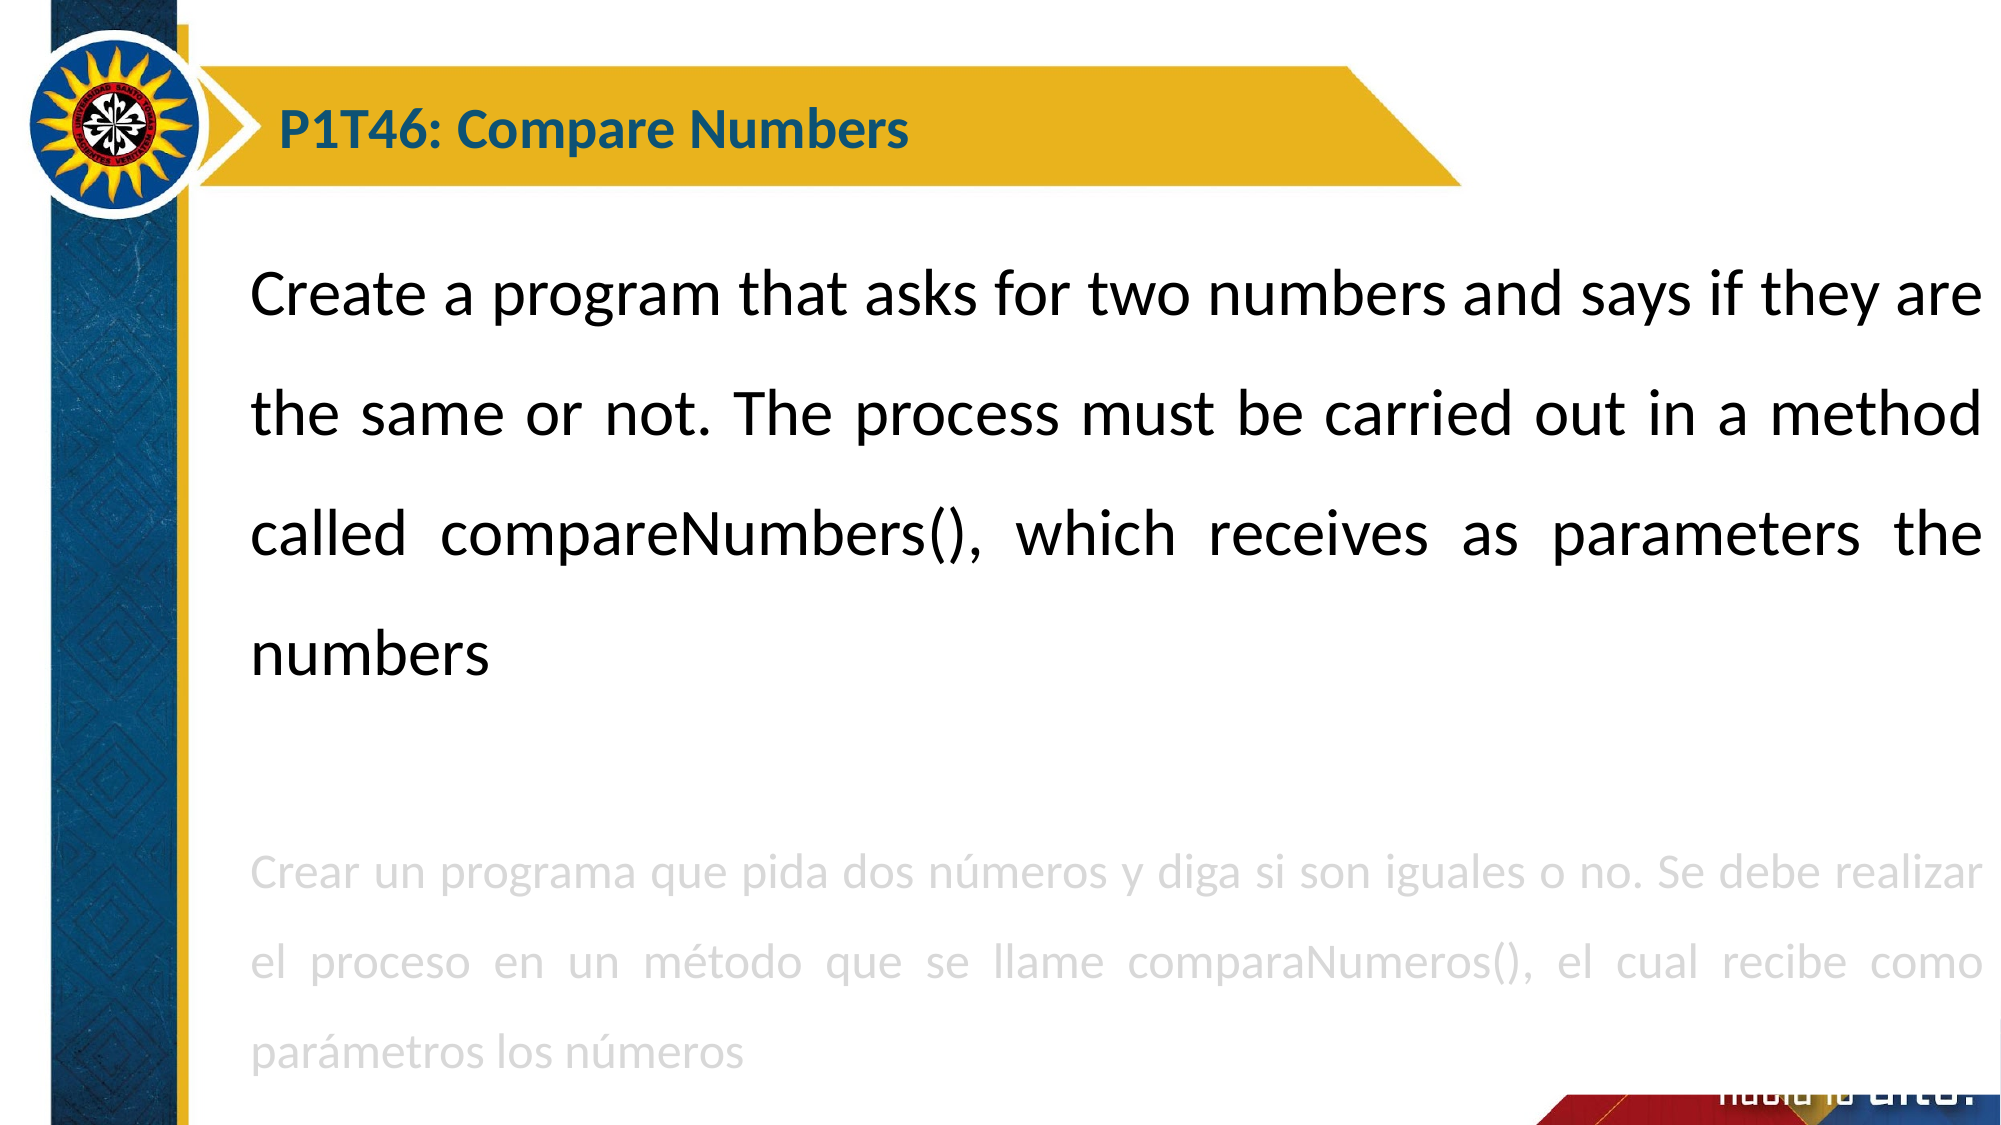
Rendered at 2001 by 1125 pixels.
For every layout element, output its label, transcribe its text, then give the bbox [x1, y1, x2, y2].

text_box Create a program that asks for two numbers and says if they are the same or not. The process must be carried out in a method called compareNumbers(), which receives as parameters the numbers Crear un programa que pida dos números y diga si son iguales o no. Se debe realizar el proceso en un método que se llame comparaNumeros(), el cual recibe como parámetros los números [235, 201, 2000, 1095]
picture [0, 0, 2001, 1125]
text_box P1T46: Compare Numbers [264, 81, 1389, 168]
